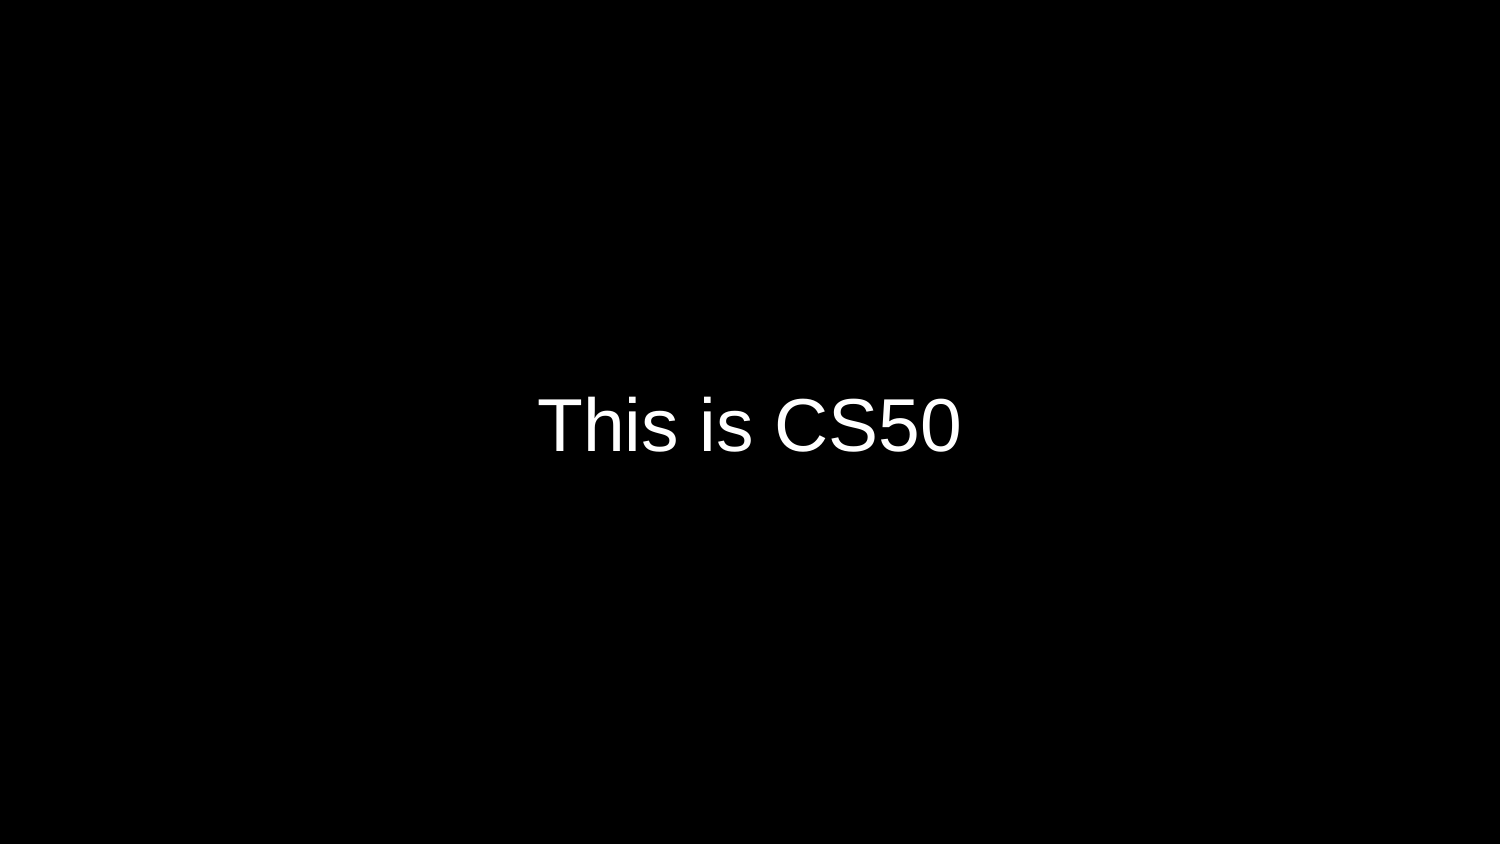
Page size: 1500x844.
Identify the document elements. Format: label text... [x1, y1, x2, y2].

title This is CS50 [51, 352, 1449, 491]
